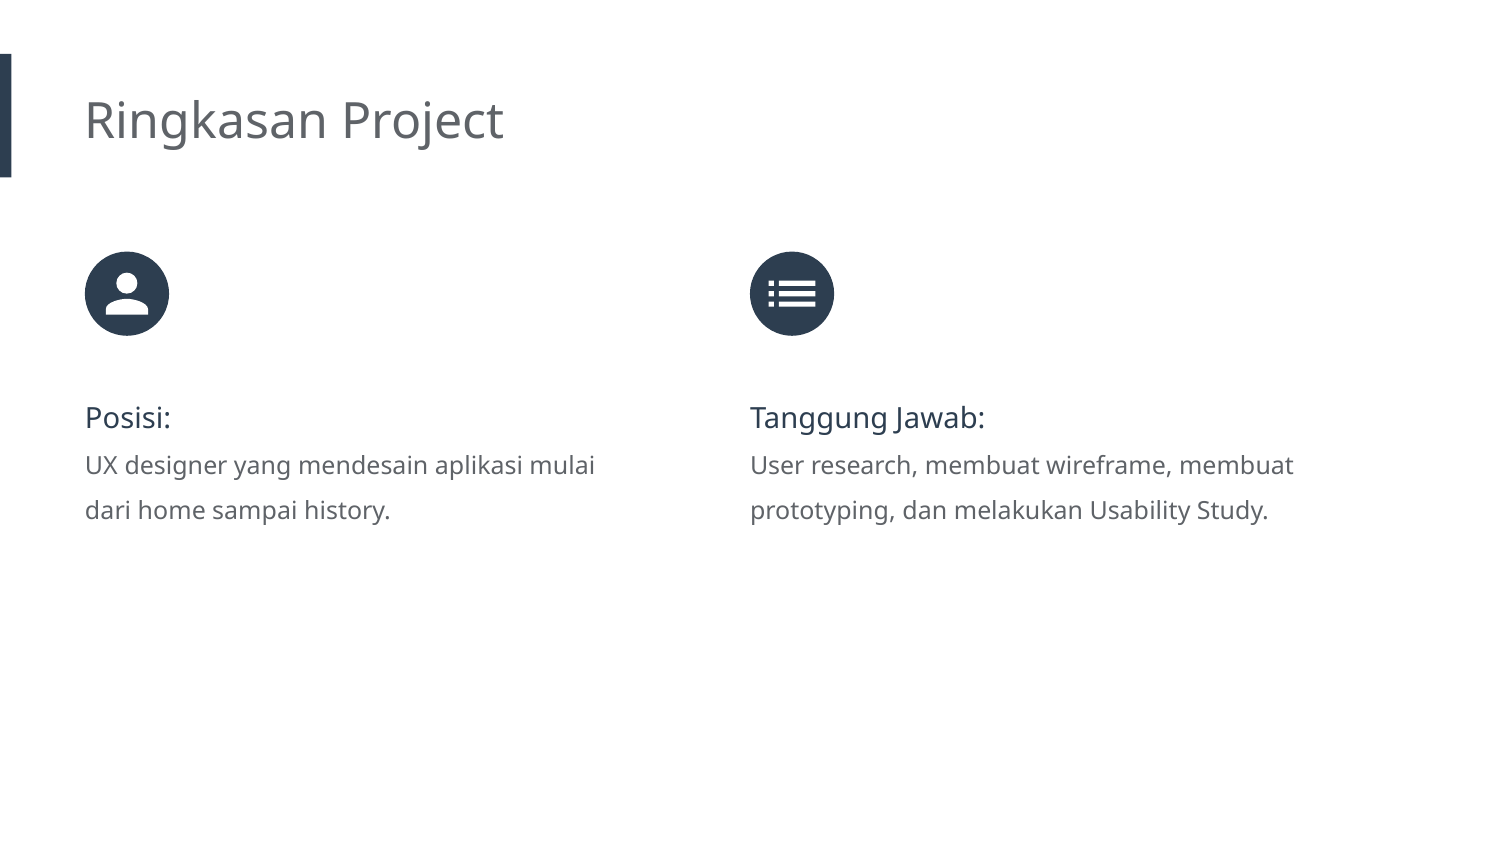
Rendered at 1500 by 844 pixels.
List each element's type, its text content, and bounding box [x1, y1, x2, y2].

text_box Tanggung Jawab: User research, membuat wireframe, membuat prototyping, dan melakukan Usability Study. [750, 367, 1316, 540]
text_box [778, 301, 816, 307]
text_box [749, 251, 835, 336]
text_box [105, 298, 149, 315]
text_box Ringkasan Project [84, 73, 1095, 164]
text_box Posisi: UX designer yang mendesain aplikasi mulai dari home sampai history. [84, 367, 651, 540]
text_box [84, 251, 170, 336]
text_box [116, 272, 138, 294]
text_box [778, 280, 816, 286]
text_box [778, 291, 816, 297]
